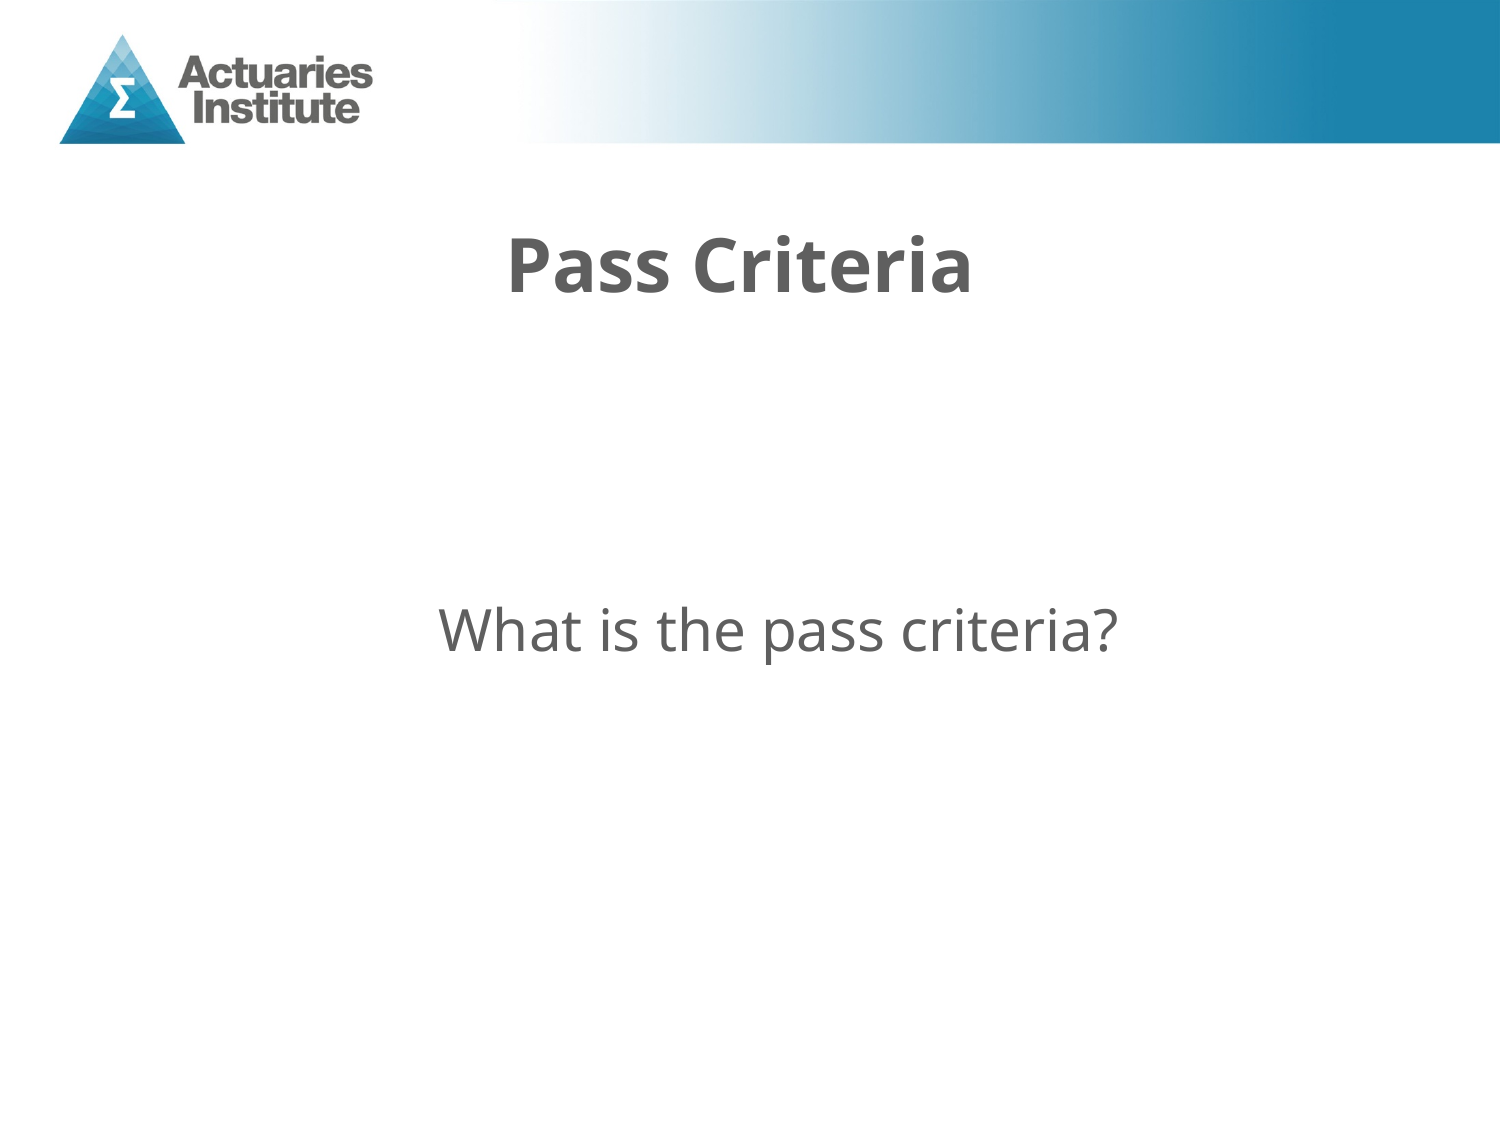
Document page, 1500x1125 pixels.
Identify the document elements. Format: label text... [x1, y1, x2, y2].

list What is the pass criteria? [103, 340, 1455, 1094]
picture [0, 0, 1500, 150]
title Pass Criteria [112, 149, 1388, 340]
